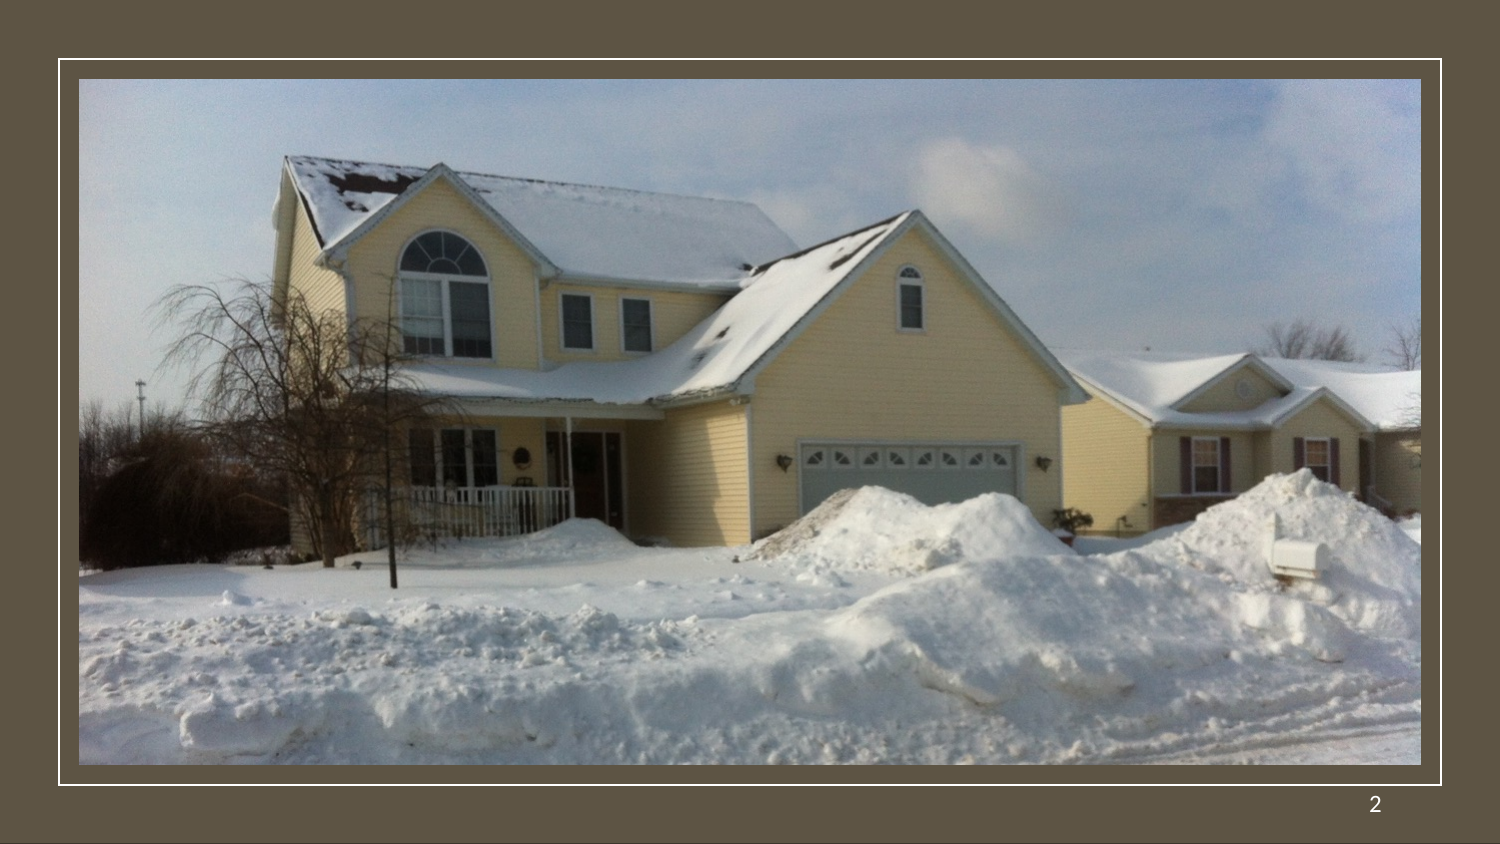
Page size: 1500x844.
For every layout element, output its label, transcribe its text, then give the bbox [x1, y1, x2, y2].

slide_number 2 [1059, 782, 1397, 827]
text_box [0, 0, 1500, 844]
picture [79, 79, 1421, 765]
text_box [58, 58, 1442, 786]
